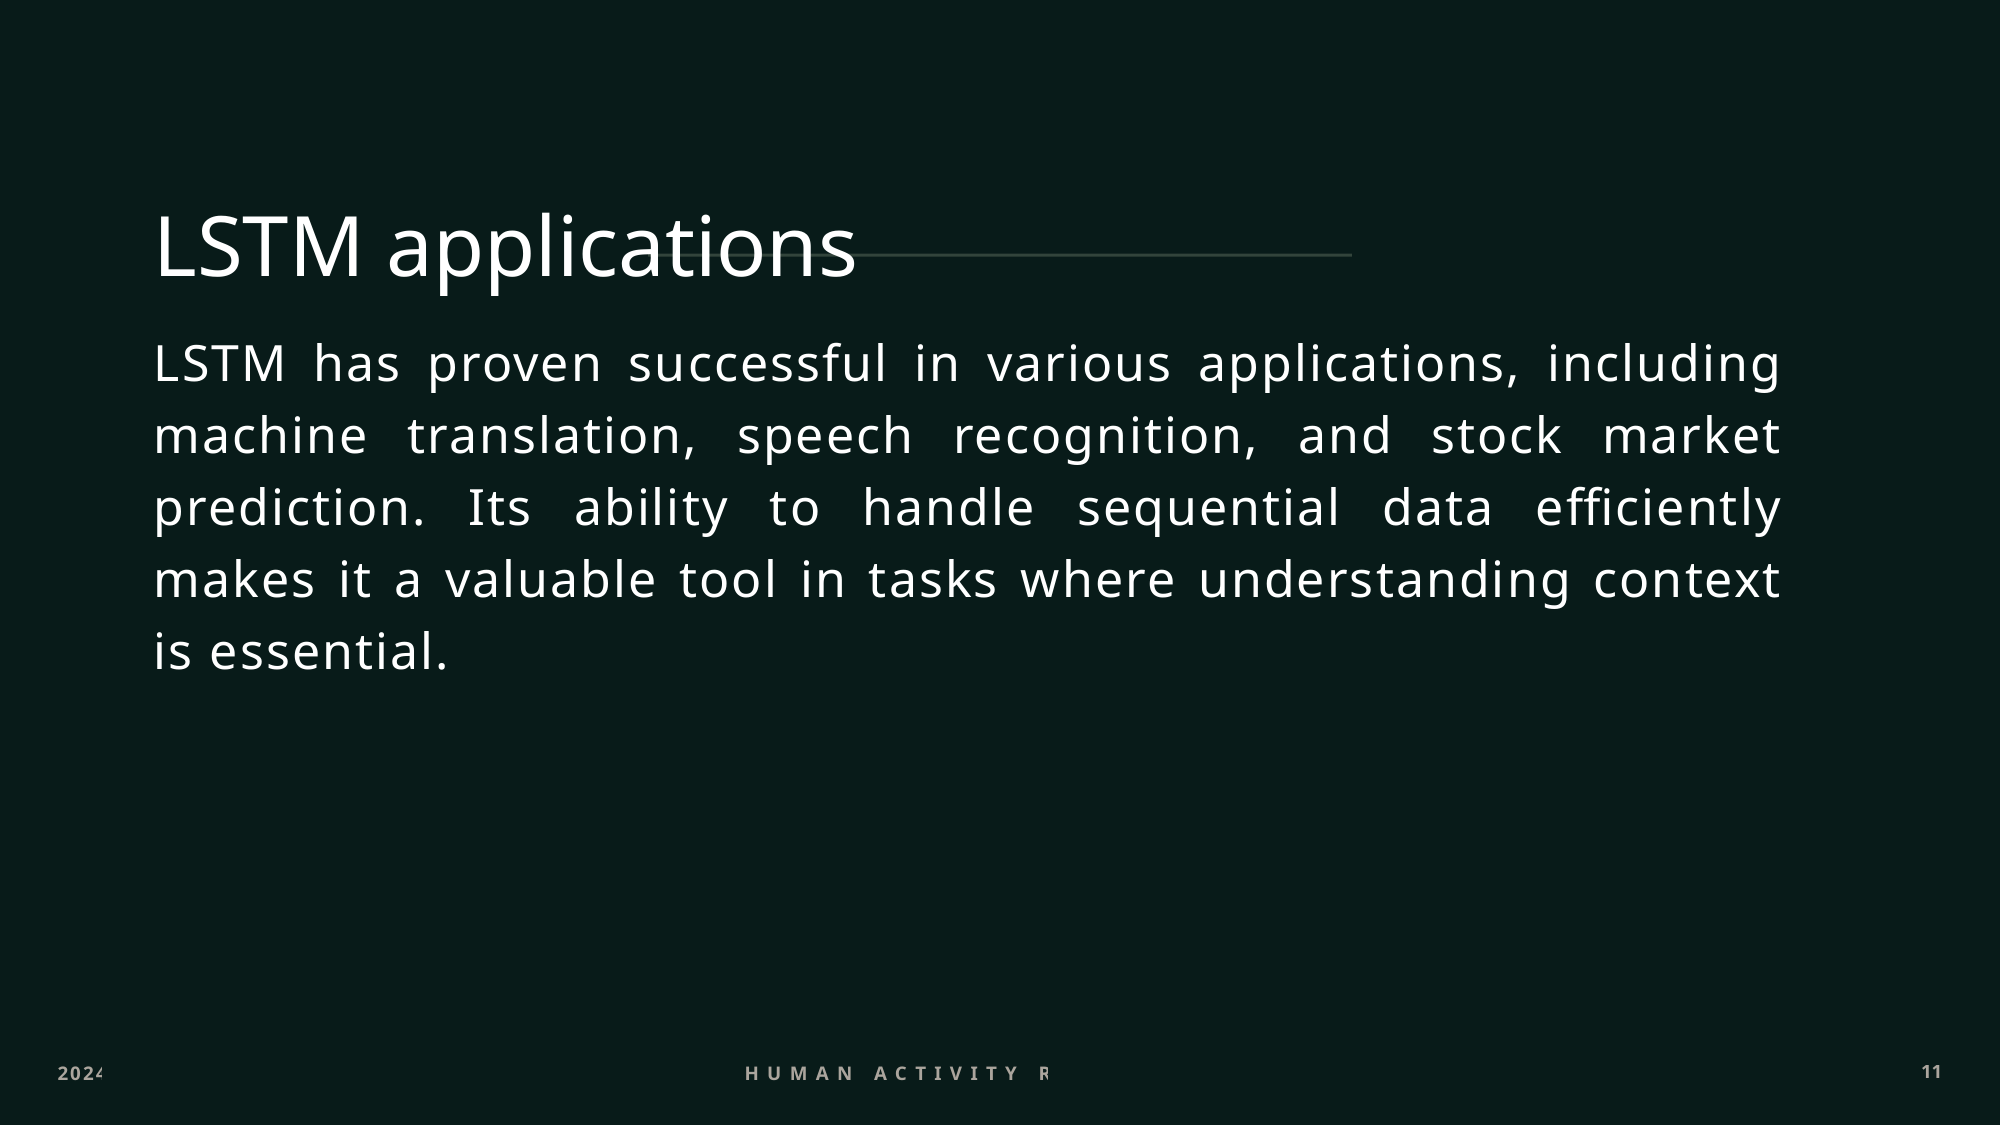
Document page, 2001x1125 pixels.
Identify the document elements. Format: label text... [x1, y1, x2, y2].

slide_number 2024 [42, 1042, 587, 1103]
list LSTM has proven successful in various applications, including machine translation, speech recognition, and stock market prediction. Its ability to handle sequential data efficiently makes it a valuable tool in tasks where understanding context is essential. [138, 311, 1800, 956]
footer Human Activity Recognition [587, 1042, 1413, 1103]
title LSTM applications [138, 169, 1864, 318]
slide_number 11 [1725, 1042, 1958, 1103]
